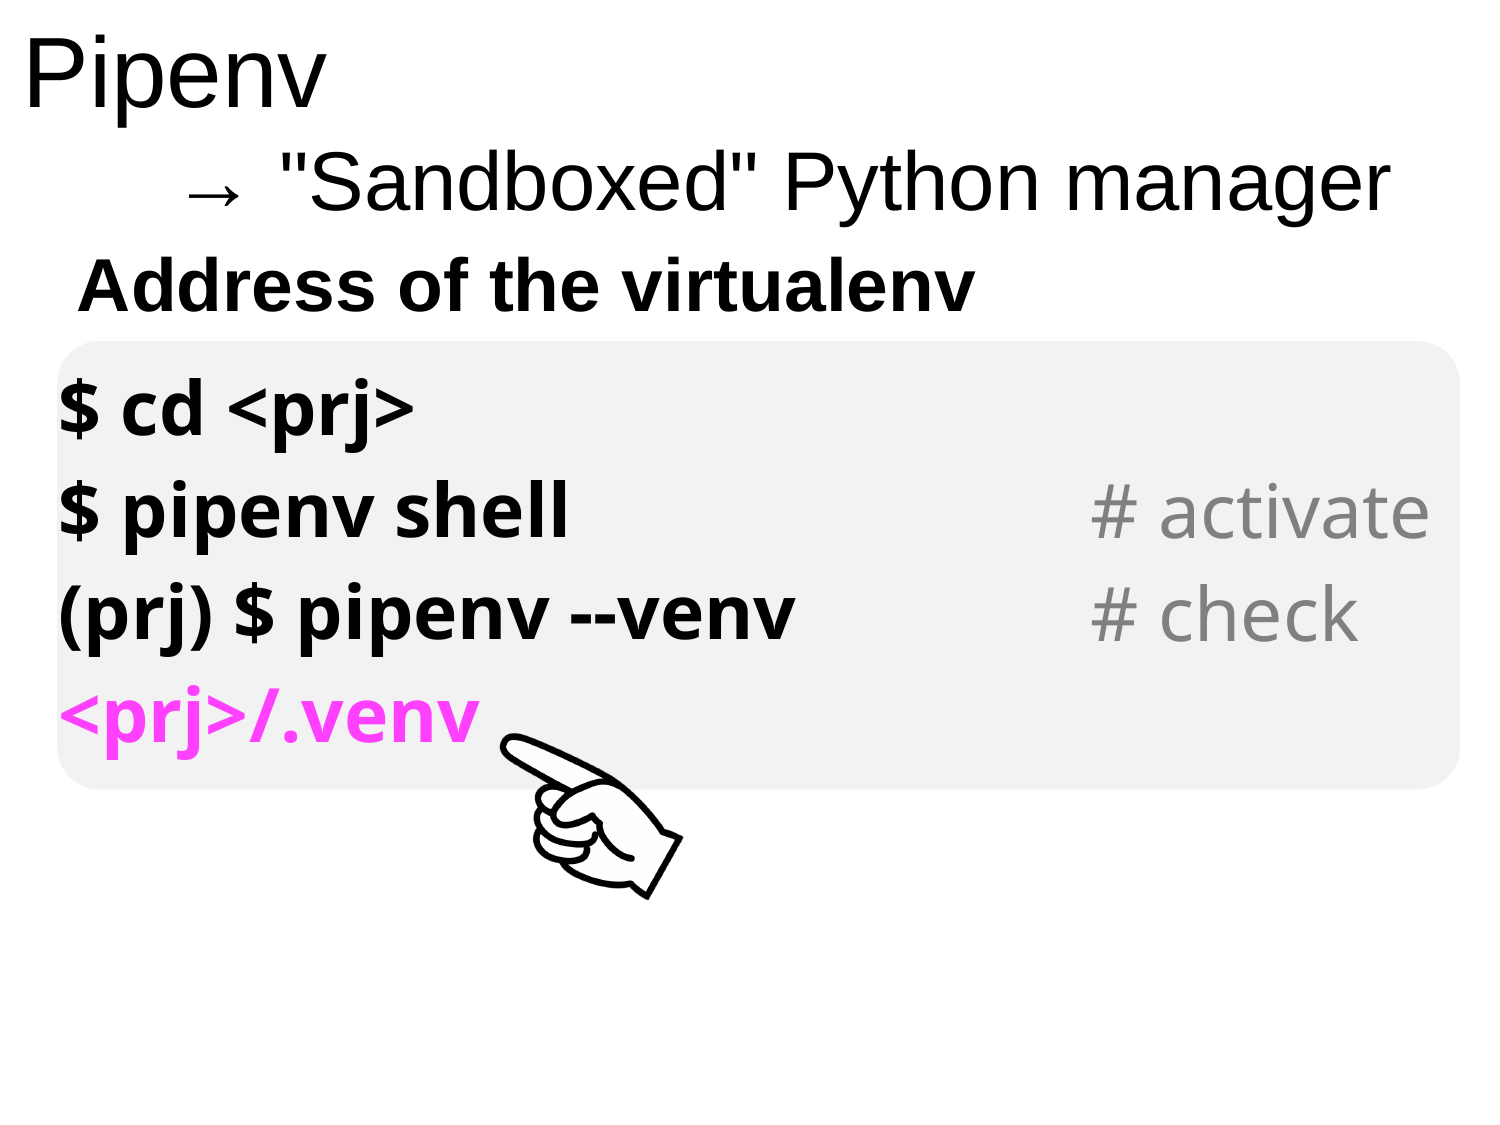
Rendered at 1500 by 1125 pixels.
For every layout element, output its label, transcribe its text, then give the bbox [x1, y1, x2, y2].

text_box $ cd <prj> $ pipenv shell (prj) $ pipenv --venv <prj>/.venv [43, 352, 813, 868]
text_box # activate # check [1075, 456, 1448, 664]
picture [455, 710, 708, 923]
text_box Address of the virtualenv [62, 229, 1013, 334]
text_box Pipenv → "Sandboxed" Python manager [7, 0, 1409, 235]
text_box [69, 340, 1462, 791]
